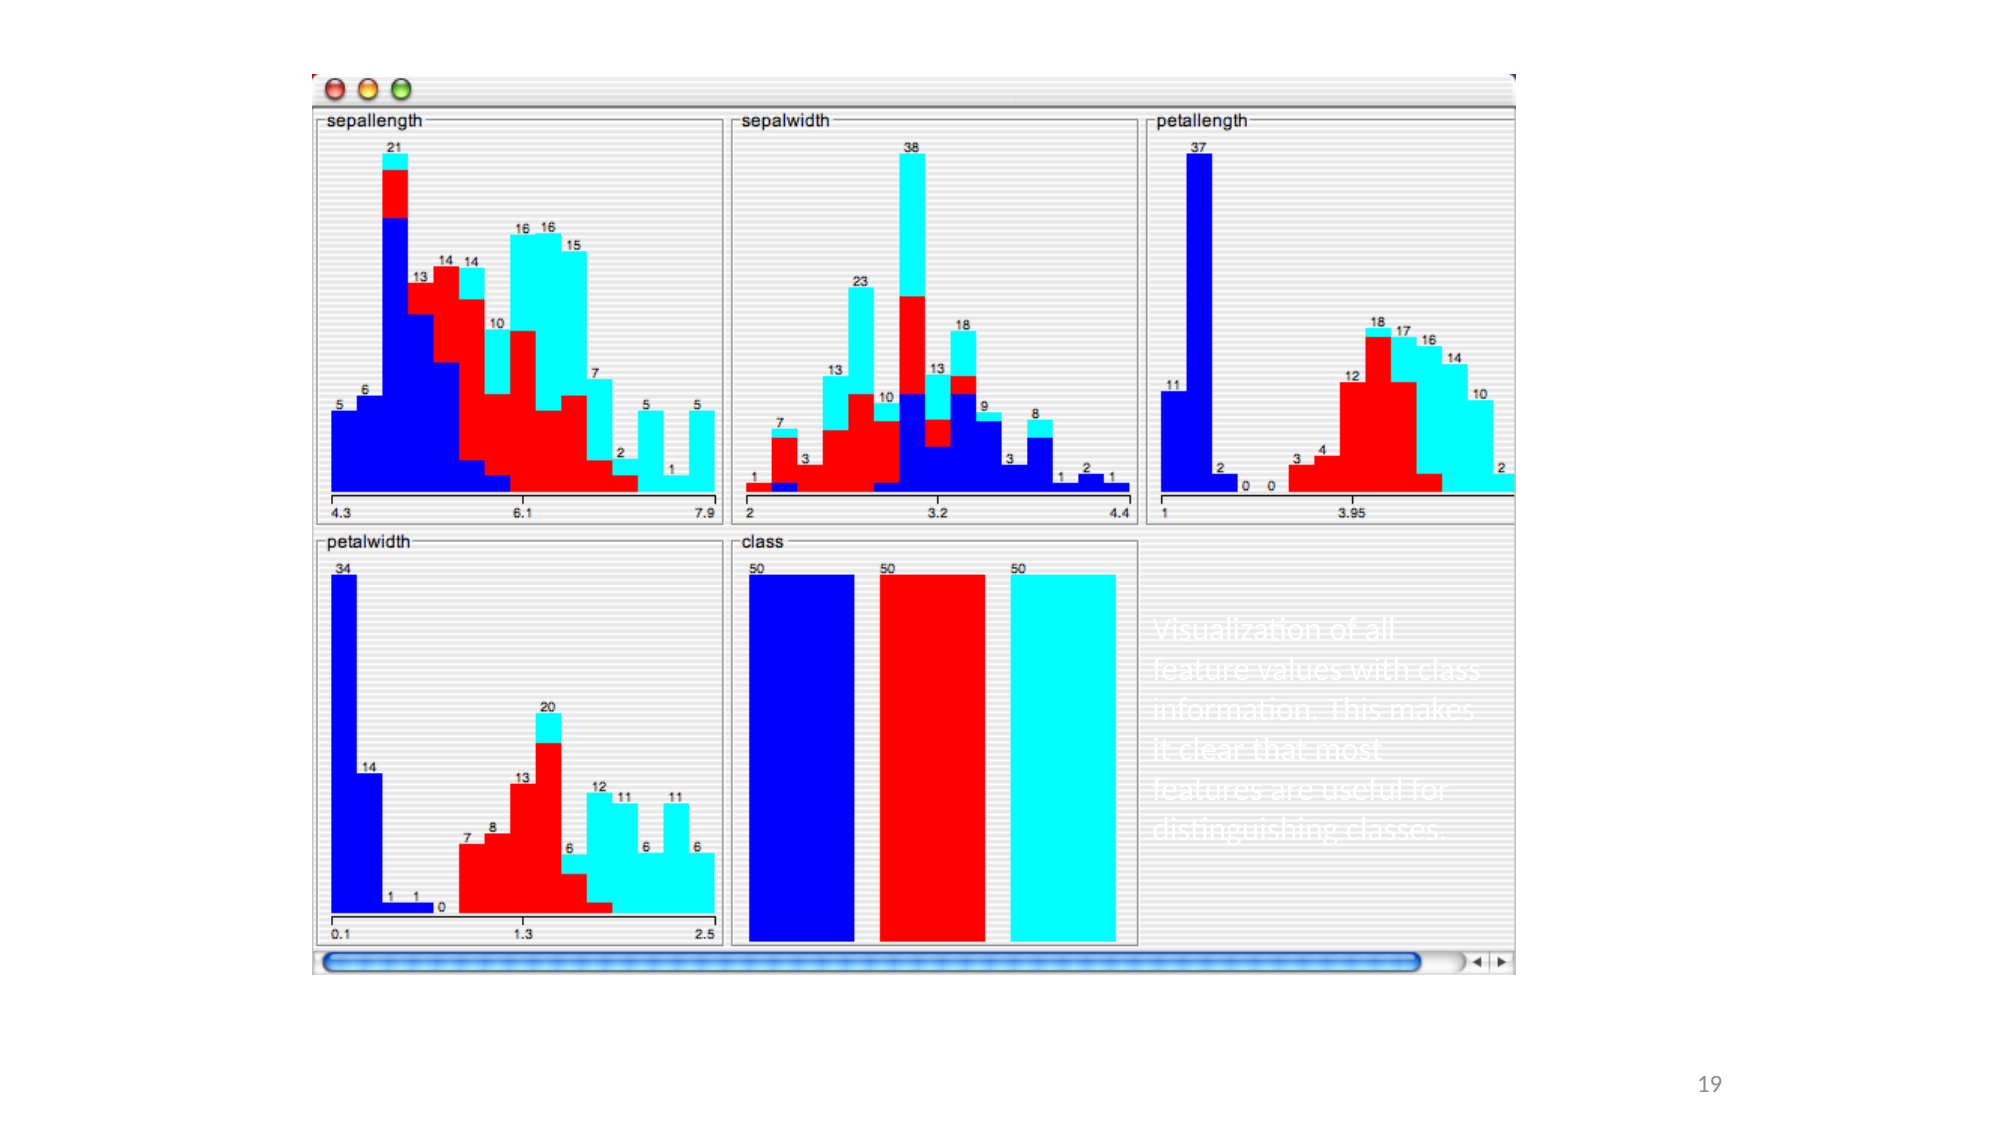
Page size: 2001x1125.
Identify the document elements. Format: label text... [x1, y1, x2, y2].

slide_number 19 [1662, 1052, 1738, 1113]
picture [312, 74, 1516, 975]
